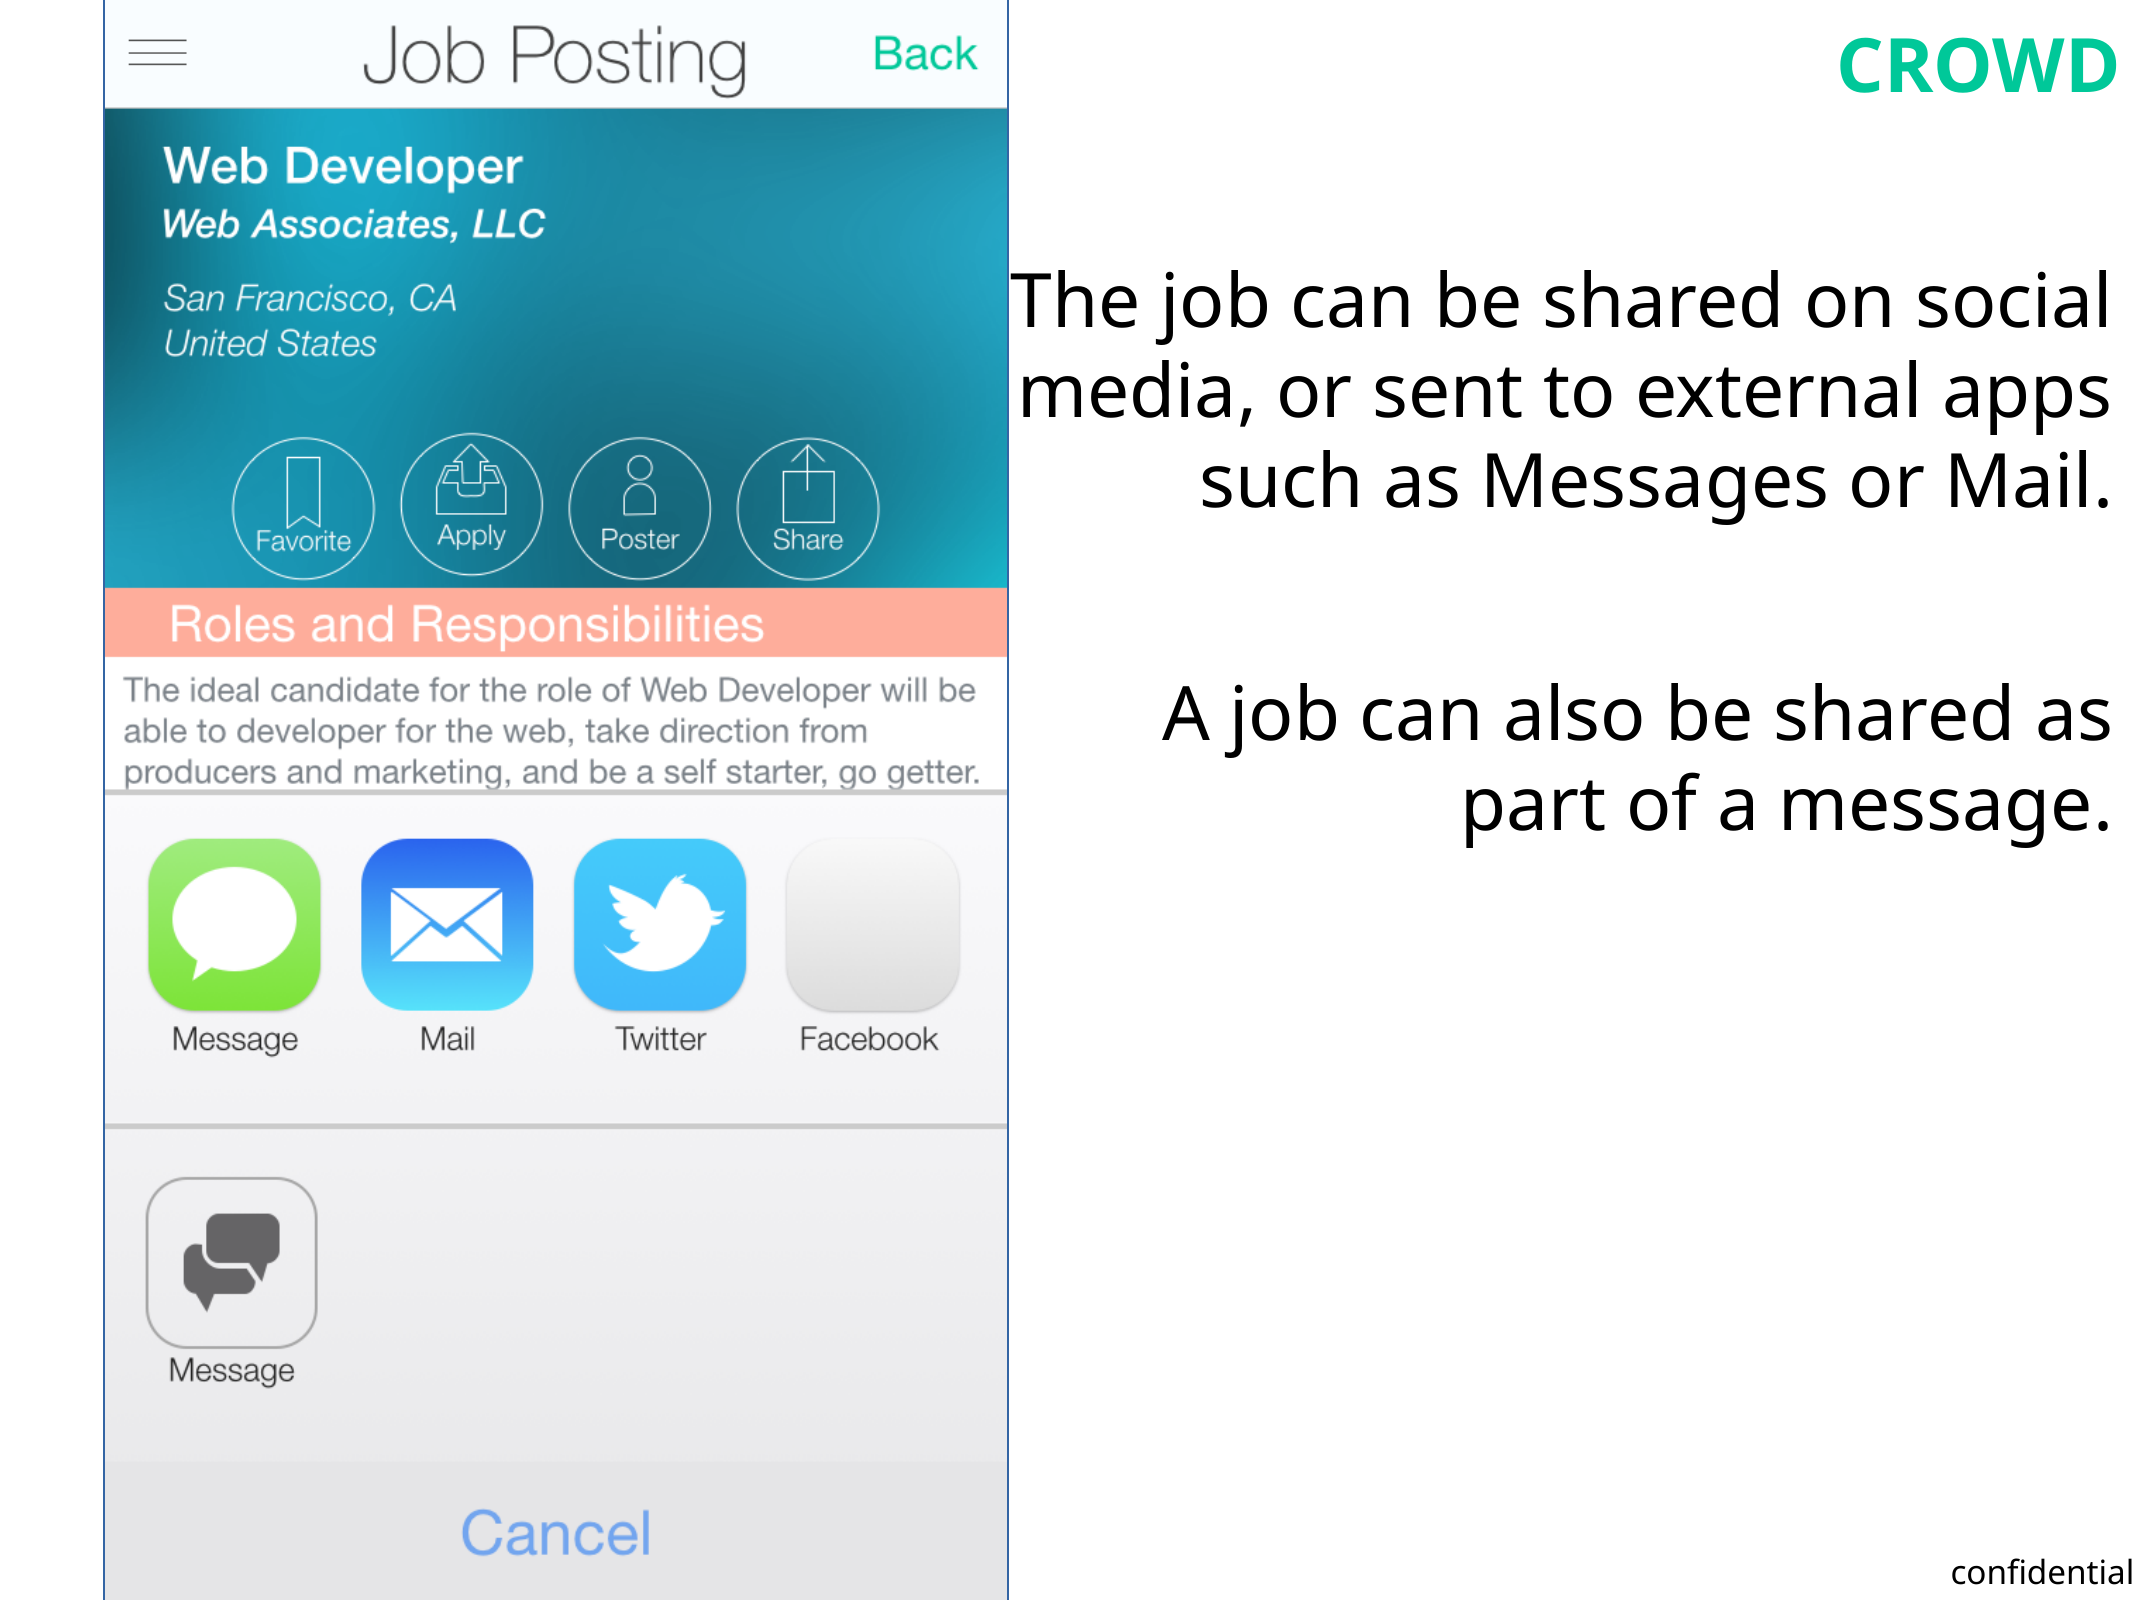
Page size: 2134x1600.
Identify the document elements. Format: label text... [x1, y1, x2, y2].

picture [104, 0, 1007, 1600]
text_box A job can also be shared as part of a message. [1015, 657, 2122, 854]
text_box The job can be shared on social media, or sent to external apps such as Messages or Mail. [1015, 244, 2122, 531]
